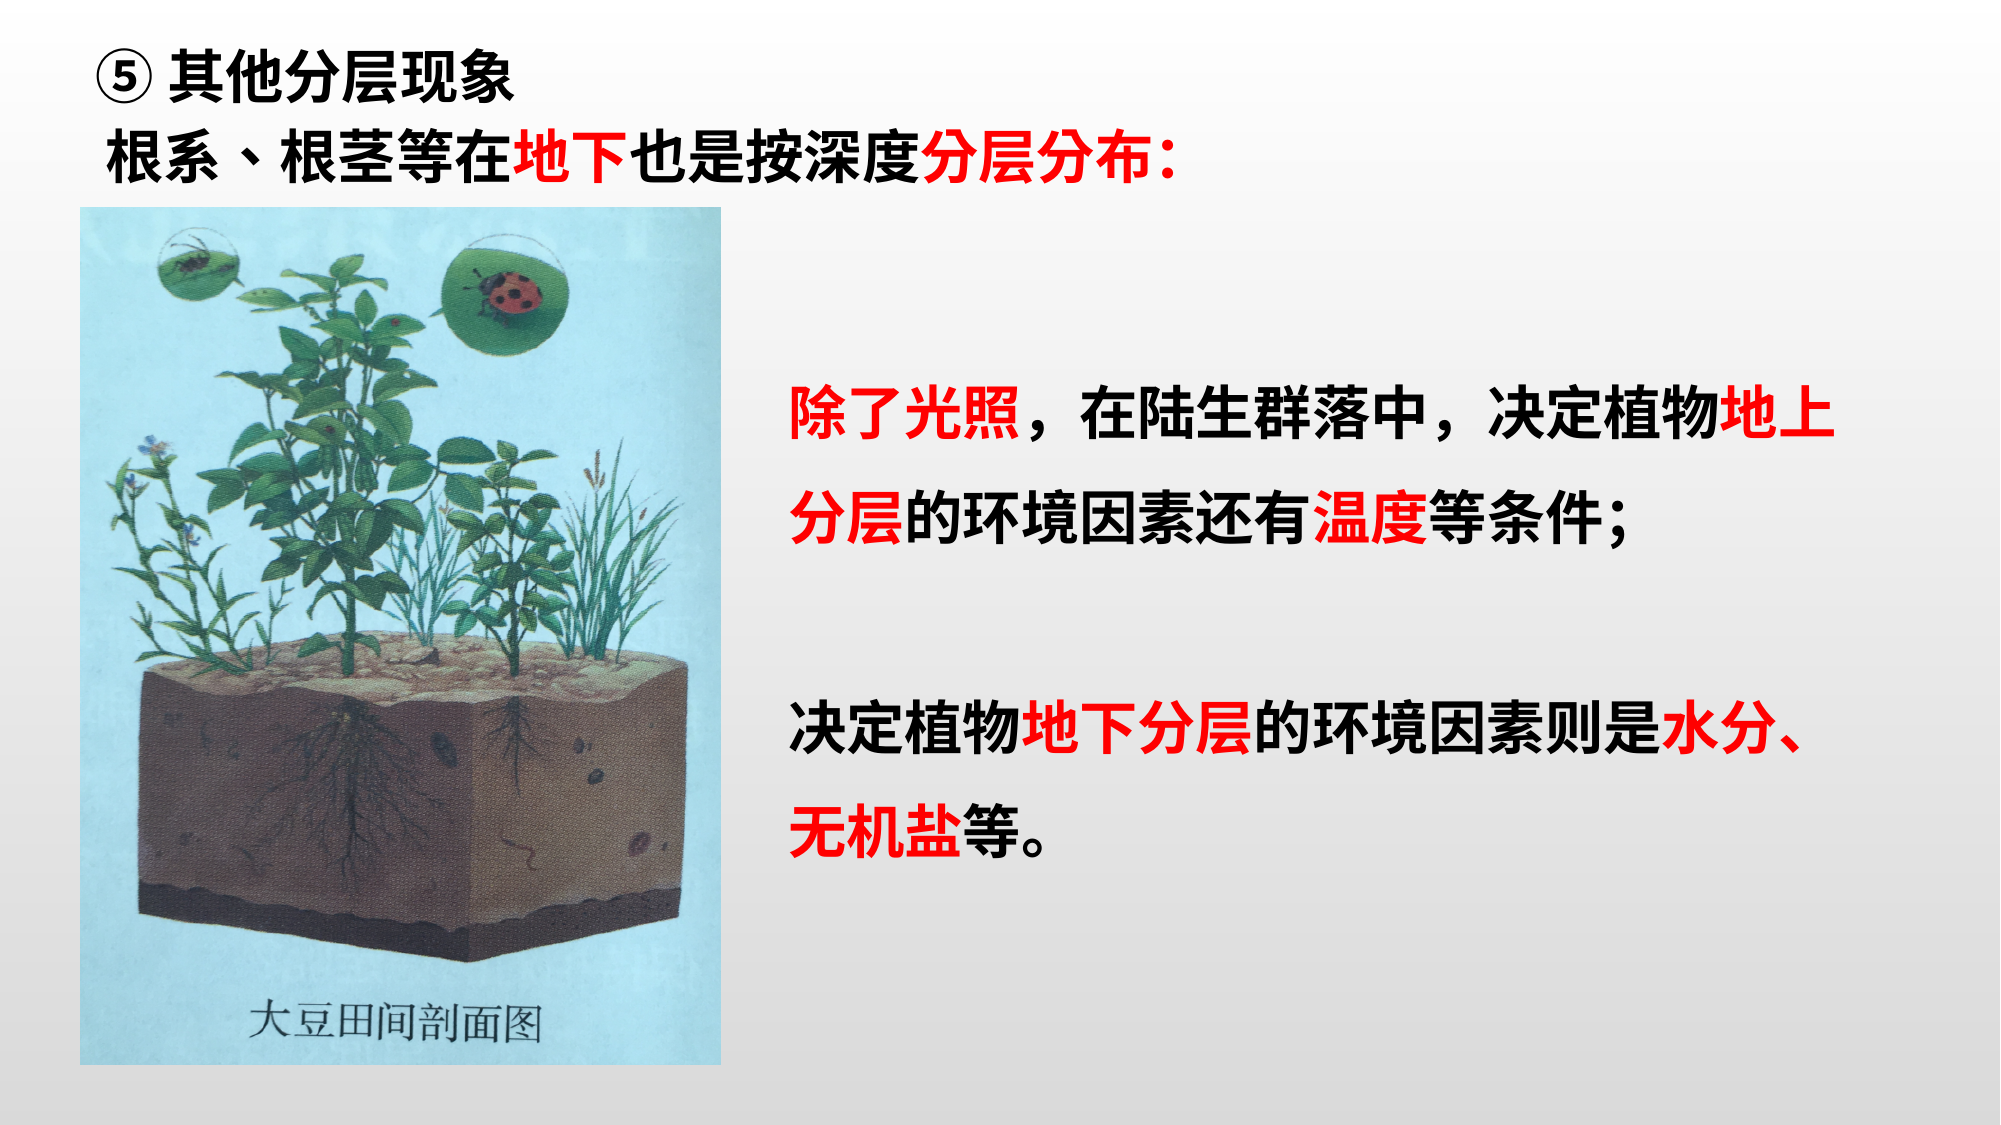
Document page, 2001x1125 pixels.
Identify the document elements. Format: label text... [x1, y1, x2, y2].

text_box 根系、根茎等在地下也是按深度分层分布： [62, 121, 1402, 199]
text_box ⑤其他分层现象 [80, 32, 566, 117]
text_box 除了光照，在陆生群落中，决定植物地上分层的环境因素还有温度等条件； 决定植物地下分层的环境因素则是水分、无机盐等。 [773, 333, 1908, 978]
picture [80, 207, 721, 1065]
